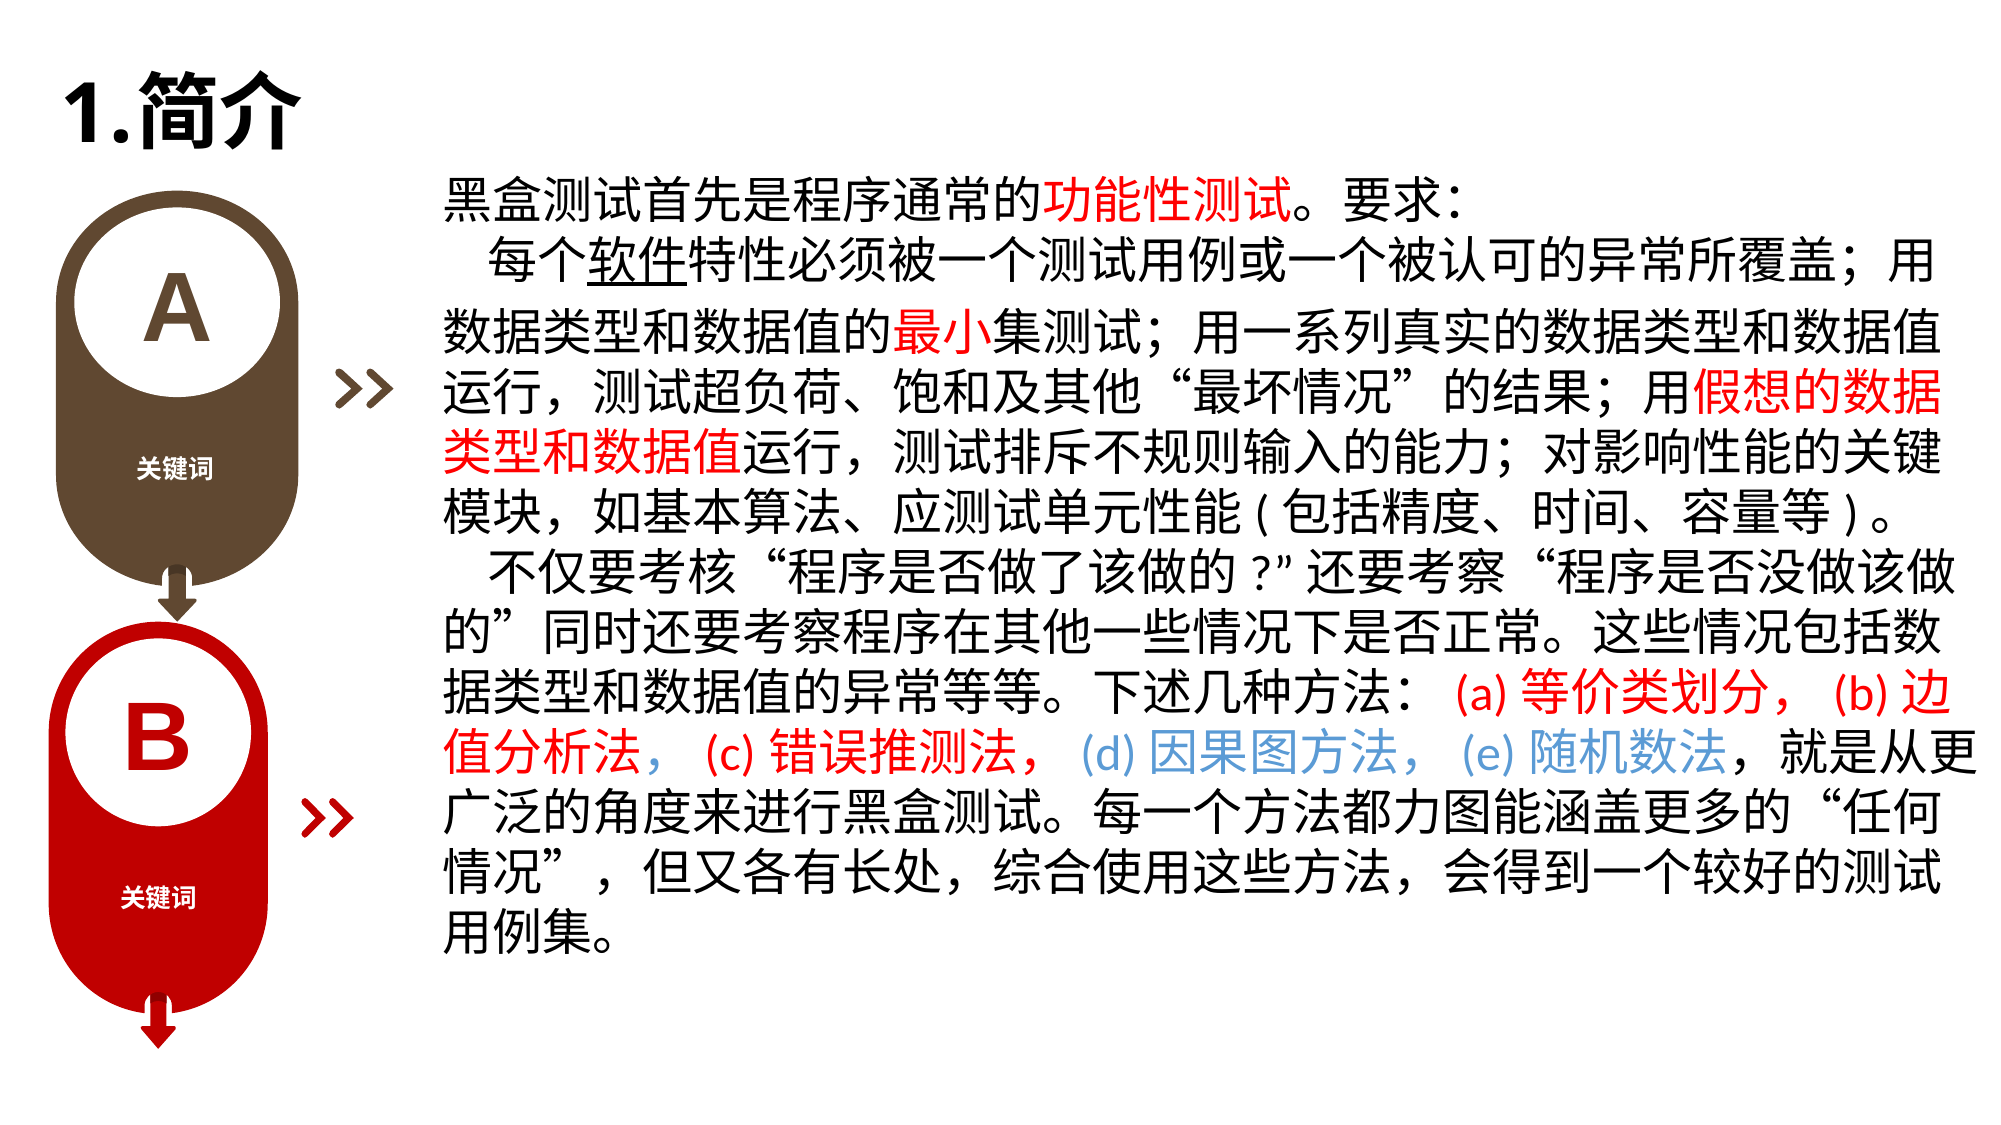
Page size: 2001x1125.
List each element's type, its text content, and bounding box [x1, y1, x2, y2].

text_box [48, 621, 354, 1049]
text_box 简介 [0, 0, 1127, 167]
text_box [55, 190, 394, 622]
text_box 黑盒测试首先是程序通常的功能性测试。要求： 每个软件特性必须被一个测试用例或一个被认可的异常所覆盖；用数据类型和数据值的最小集测试；用一系列真实的数据类型和数据值运行，测试超负荷、饱和及其他“最坏情况”的结果；用假想的数据类型和数据值运行，测试排斥不规则输入的能力；对影响性能的关键模块，如基本算法、应测试单元性能(包括精度、时间、容量等)。 不仅要考核“程序是否做了该做的?”还要考察“程序是否没做该做的”同时还要考察程序在其他一些情况下是否正常。这些情况包括数据类型和数据值的异常等等。下述几种方法：(a)等价类划分，(b)边值分析法，(c)错误推测法，(d)因果图方法，(e)随机数法，就是从更广泛的角度来进行黑盒测试。每一个方法都力图能涵盖更多的“任何情况”，但又各有长处，综合使用这些方法，会得到一个较好的测试用例集。 [427, 160, 2000, 968]
